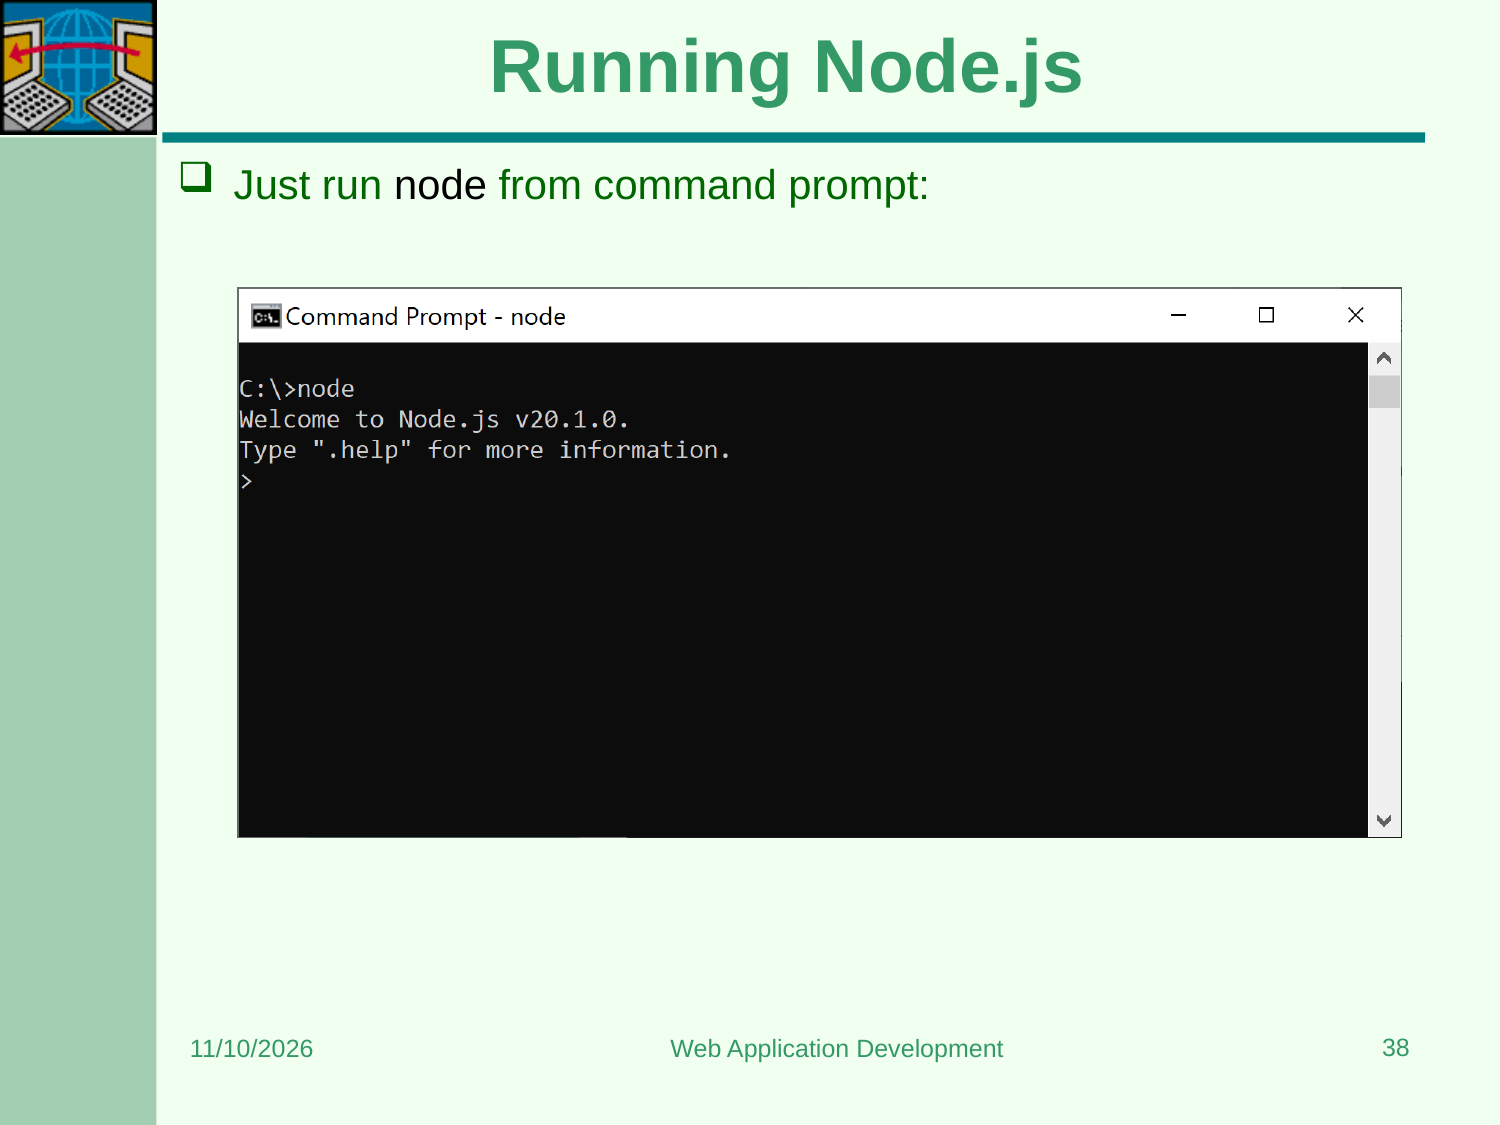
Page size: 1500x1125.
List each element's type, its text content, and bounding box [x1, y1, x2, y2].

title Running Node.js [150, 0, 1425, 125]
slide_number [174, 1024, 438, 1104]
picture [0, 0, 157, 135]
slide_number 38 [1237, 1024, 1426, 1103]
picture [237, 287, 1402, 838]
footer Web Application Development [462, 1024, 1213, 1104]
list Just run node from command prompt: [162, 149, 1438, 988]
